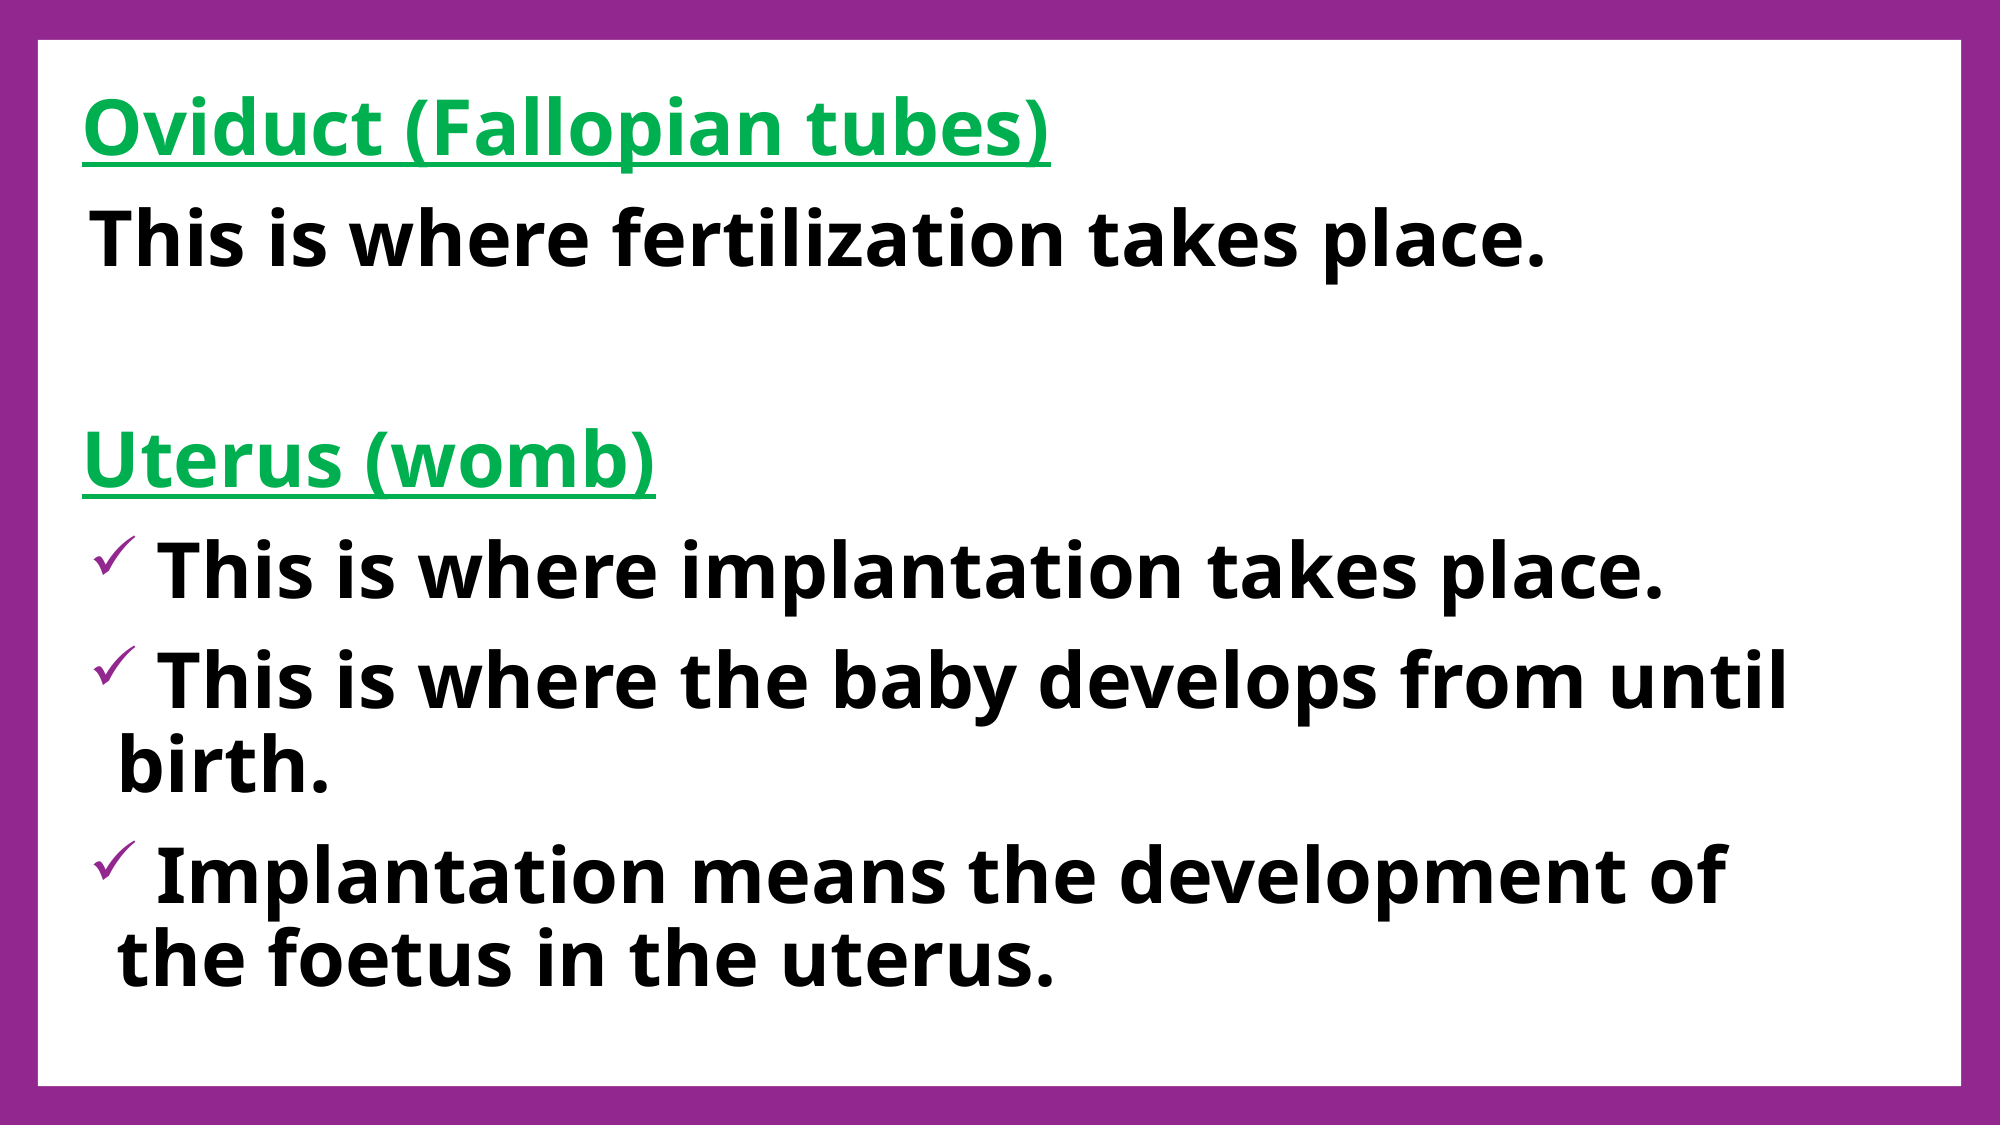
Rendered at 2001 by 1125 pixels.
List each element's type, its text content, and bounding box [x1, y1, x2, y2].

list Oviduct (Fallopian tubes) This is where fertilization takes place. Uterus (womb) This is where implantation takes place. This is where the baby develops from until birth. Implantation means the development of the foetus in the uterus. [66, 81, 1932, 1018]
